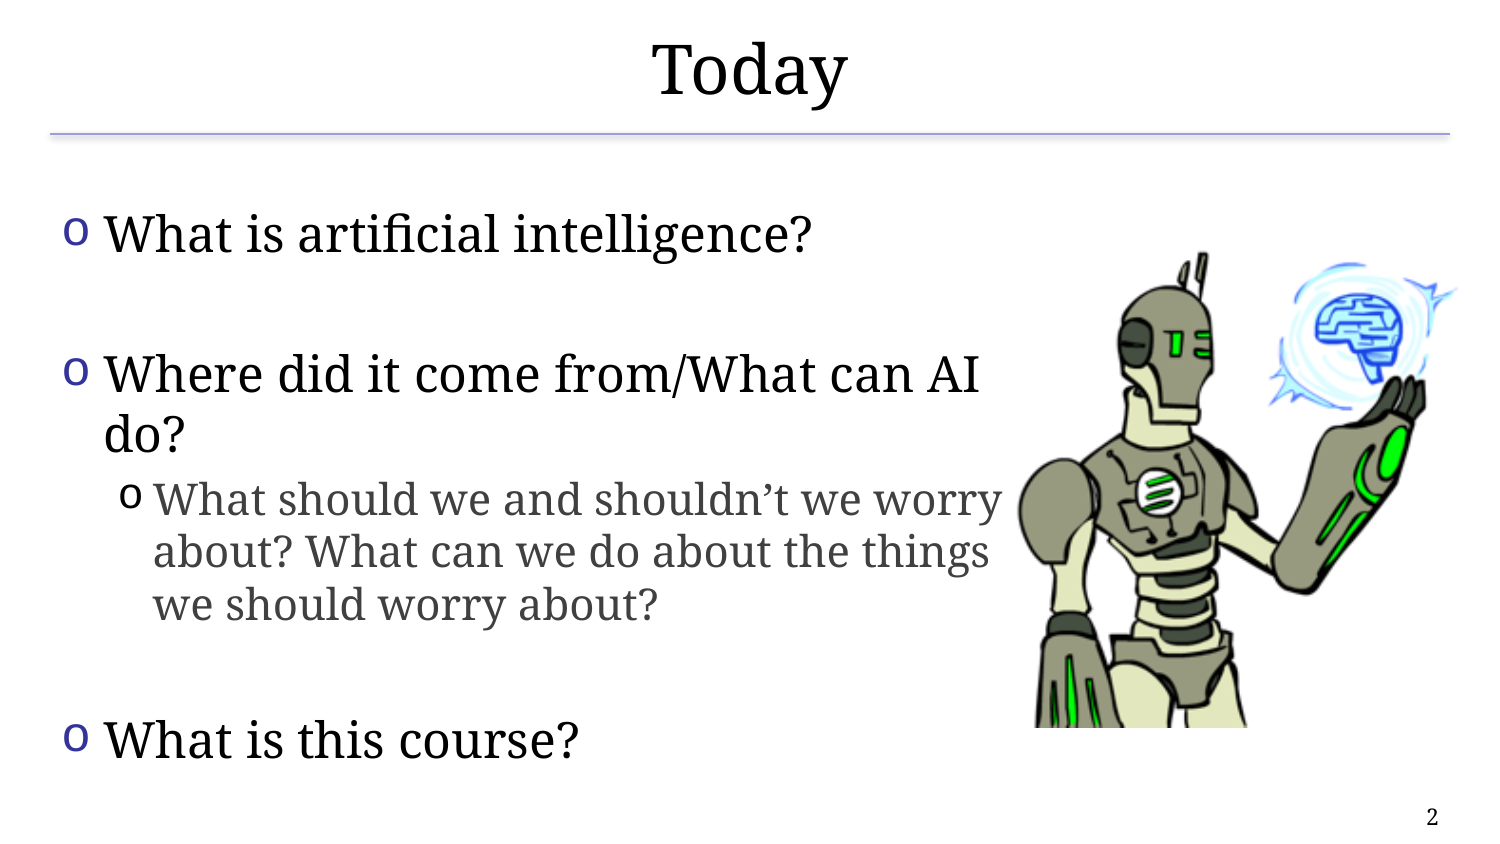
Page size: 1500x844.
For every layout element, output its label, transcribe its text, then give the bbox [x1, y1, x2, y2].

list What is artificial intelligence? Where did it come from/What can AI do? What should we and shouldn’t we worry about? What can we do about the things we should worry about? What is this course? [49, 171, 1026, 798]
slide_number 2 [1187, 796, 1451, 834]
picture [1012, 221, 1466, 728]
title Today [0, 0, 1500, 138]
